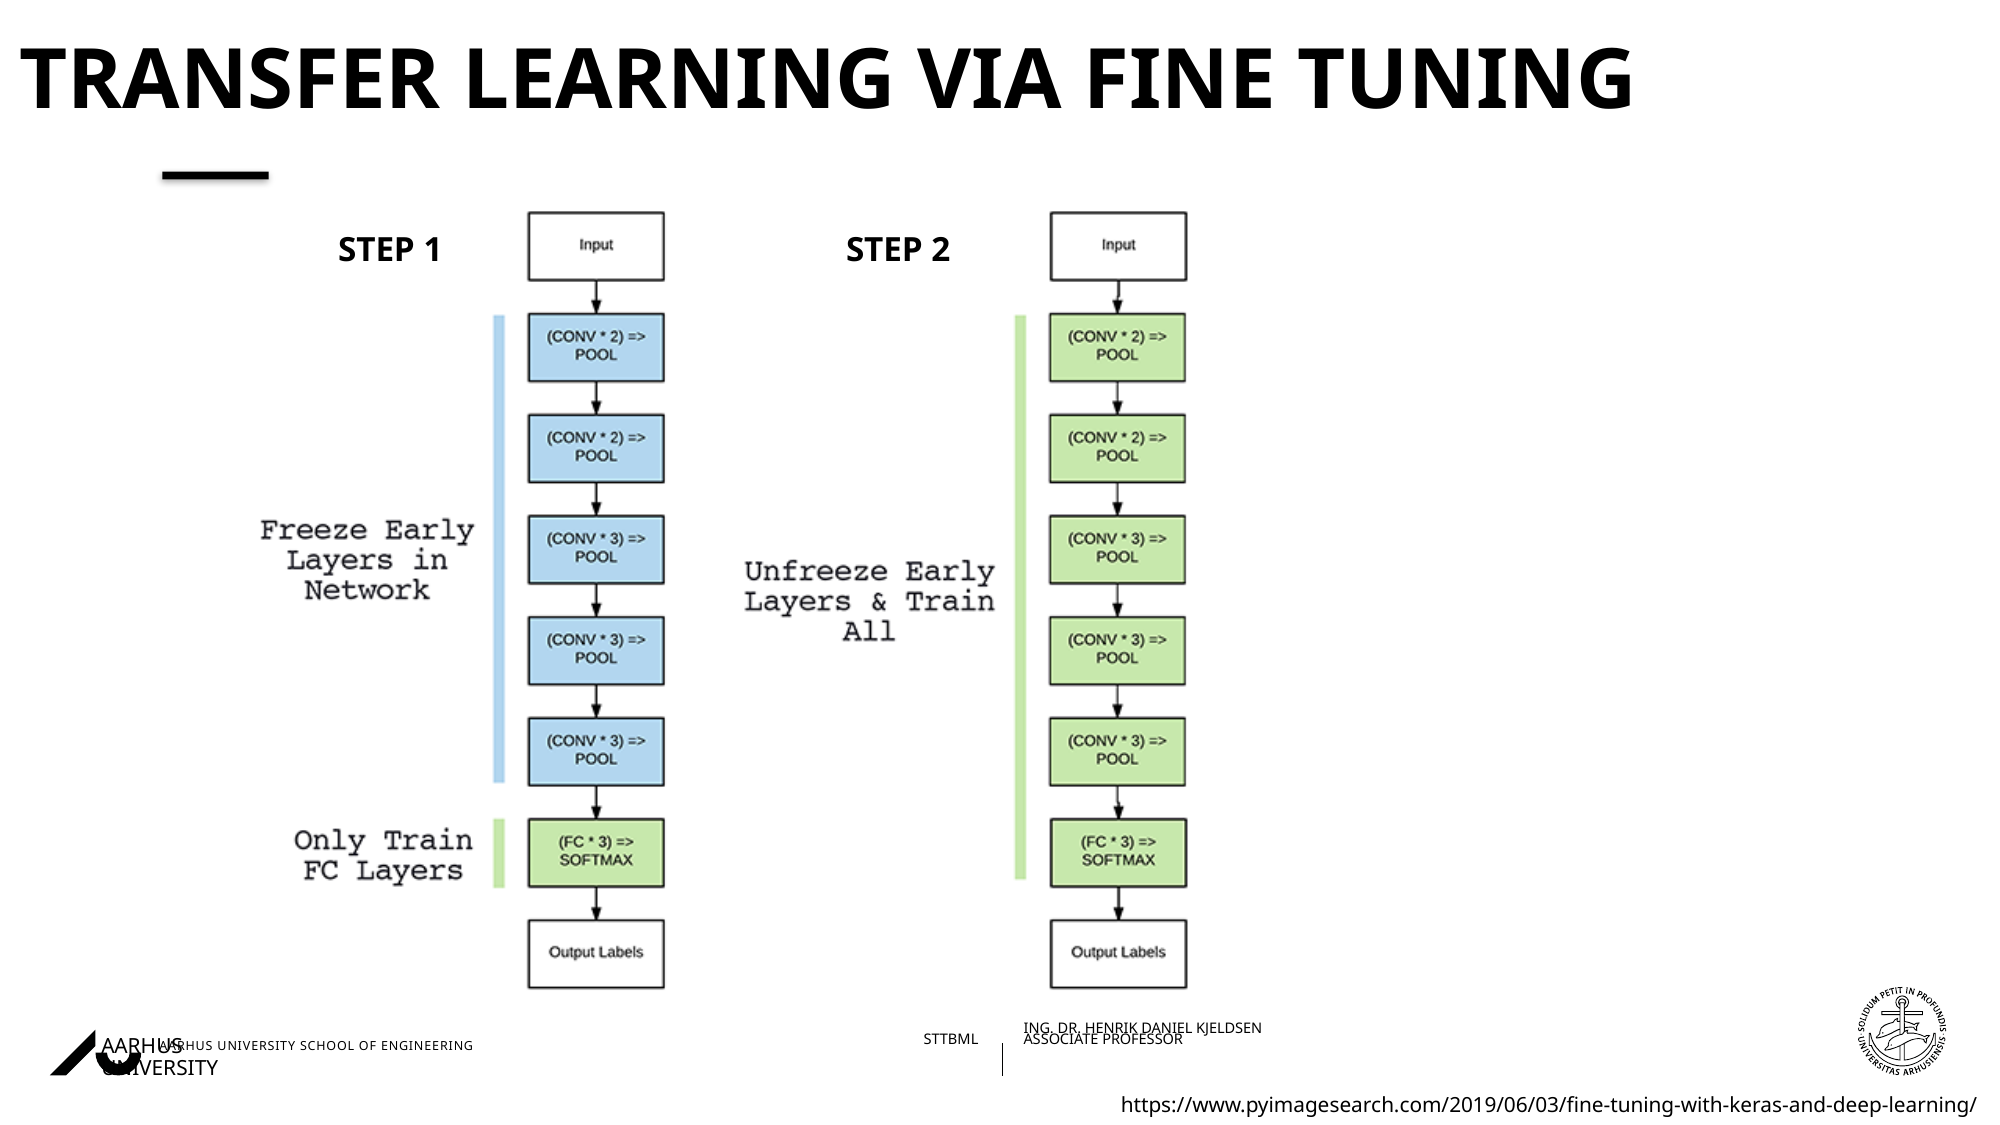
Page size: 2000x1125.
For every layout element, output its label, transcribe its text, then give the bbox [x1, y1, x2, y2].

text_box https://www.pyimagesearch.com/2019/06/03/fine-tuning-with-keras-and-deep-learning/ [1106, 1084, 2000, 1125]
picture [255, 195, 1194, 1002]
title TRANSFER LEARNING VIA FINE TUNING [19, 37, 1981, 162]
